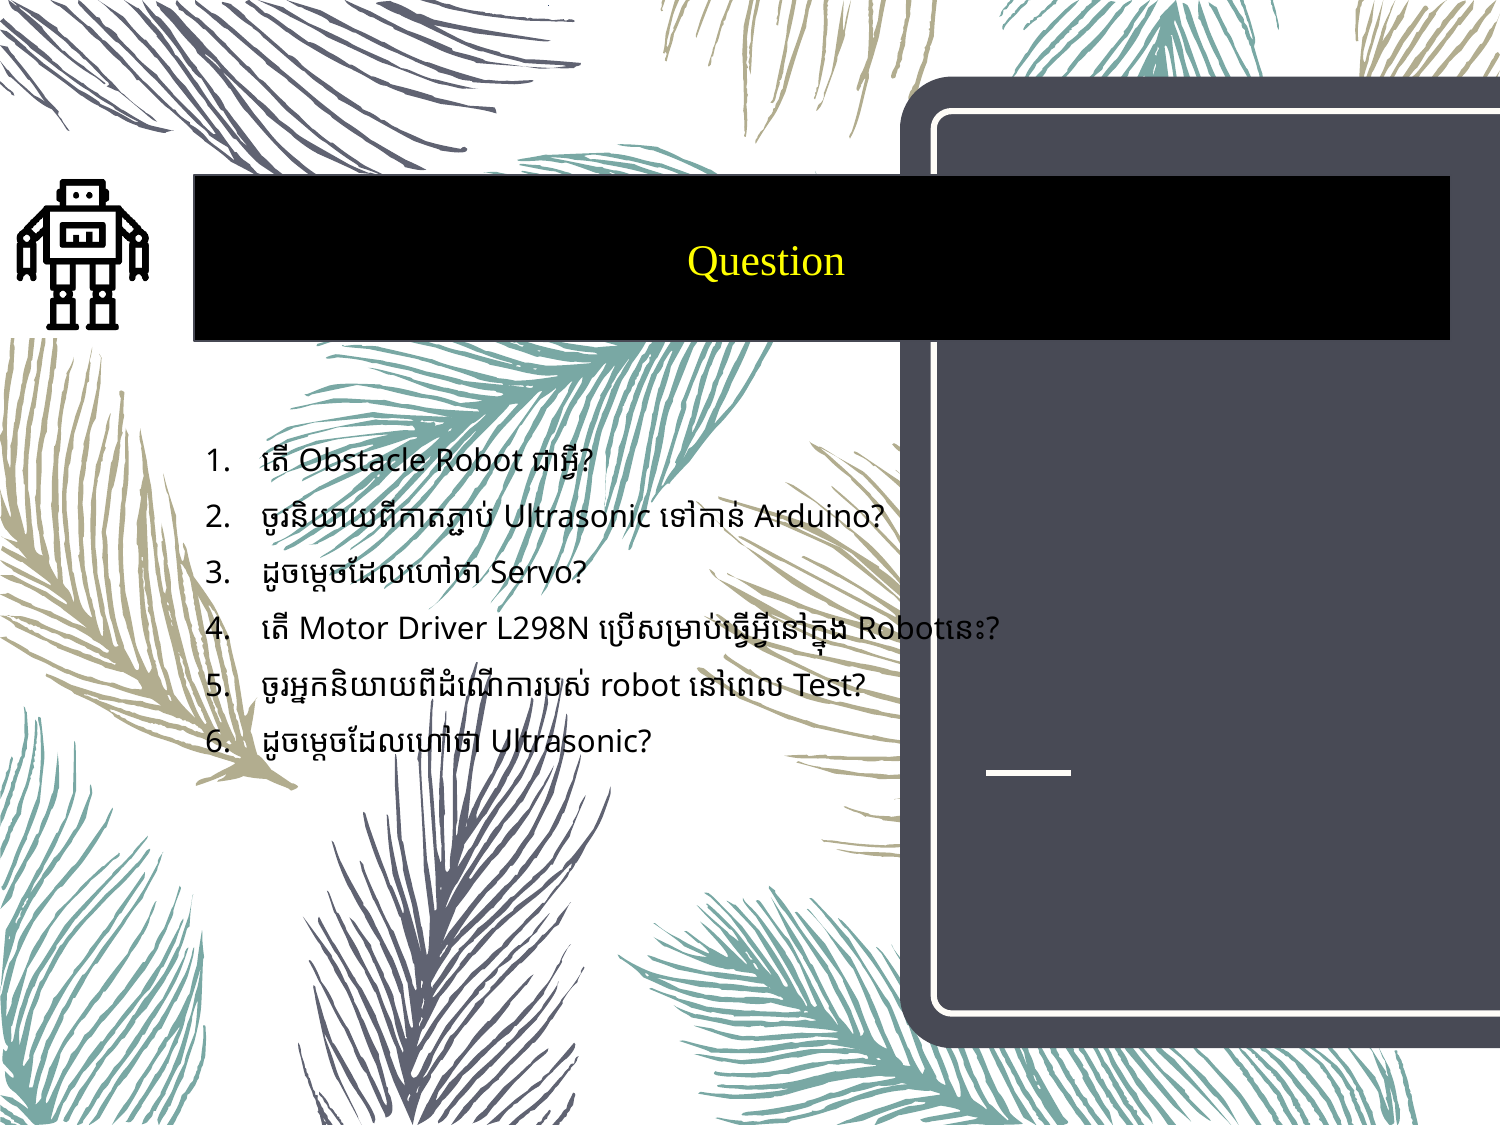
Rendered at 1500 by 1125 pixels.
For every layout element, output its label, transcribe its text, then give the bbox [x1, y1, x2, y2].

picture [0, 172, 166, 338]
text_box Question [675, 225, 868, 290]
text_box [193, 174, 1452, 342]
text_box តើ Obstacle Robot ជាអ្វី? ចូរនិយាយពីកាតភ្ជាប់​ Ultrasonic ទៅកាន់ Arduino? ដូចម្តេចដែលហៅថា Servo? តើ Motor Driver L298N ប្រើសម្រាប់ធ្វើអ្វីនៅក្នុង​ Robot​នេះ? ចូរអ្នកនិយាយពីដំណើការបស់ robot នៅពេល Test? ដូចម្តេចដែលហៅថា Ultrasonic? [193, 415, 1043, 765]
